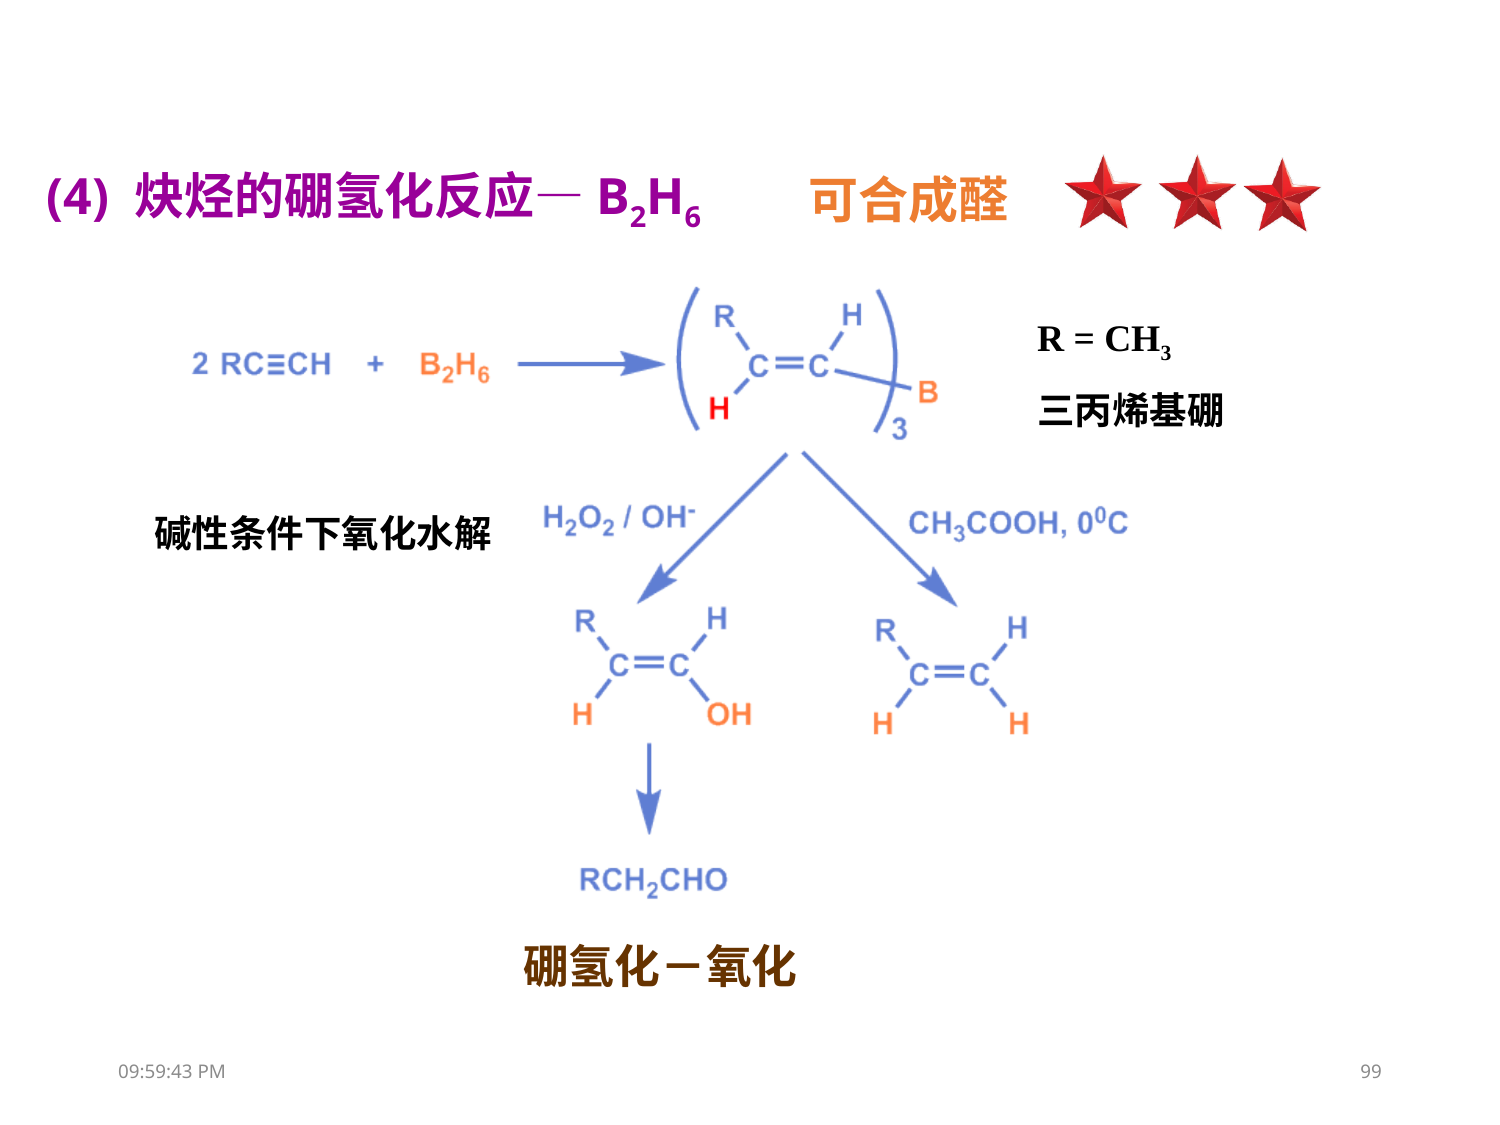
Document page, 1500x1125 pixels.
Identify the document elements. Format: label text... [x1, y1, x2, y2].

text_box (4) 炔烃的硼氢化反应—B2H6 [32, 157, 716, 241]
text_box 硼氢化－氧化 [508, 929, 846, 1000]
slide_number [103, 1042, 441, 1103]
text_box 可合成醛 [794, 161, 1155, 237]
picture [1241, 157, 1322, 233]
picture [1156, 154, 1237, 231]
picture [170, 279, 1151, 915]
slide_number 99 [1059, 1042, 1397, 1103]
text_box R = CH3 三丙烯基硼 [1151, 280, 1240, 440]
text_box 碱性条件下氧化水解 [139, 503, 170, 563]
picture [1062, 154, 1143, 230]
